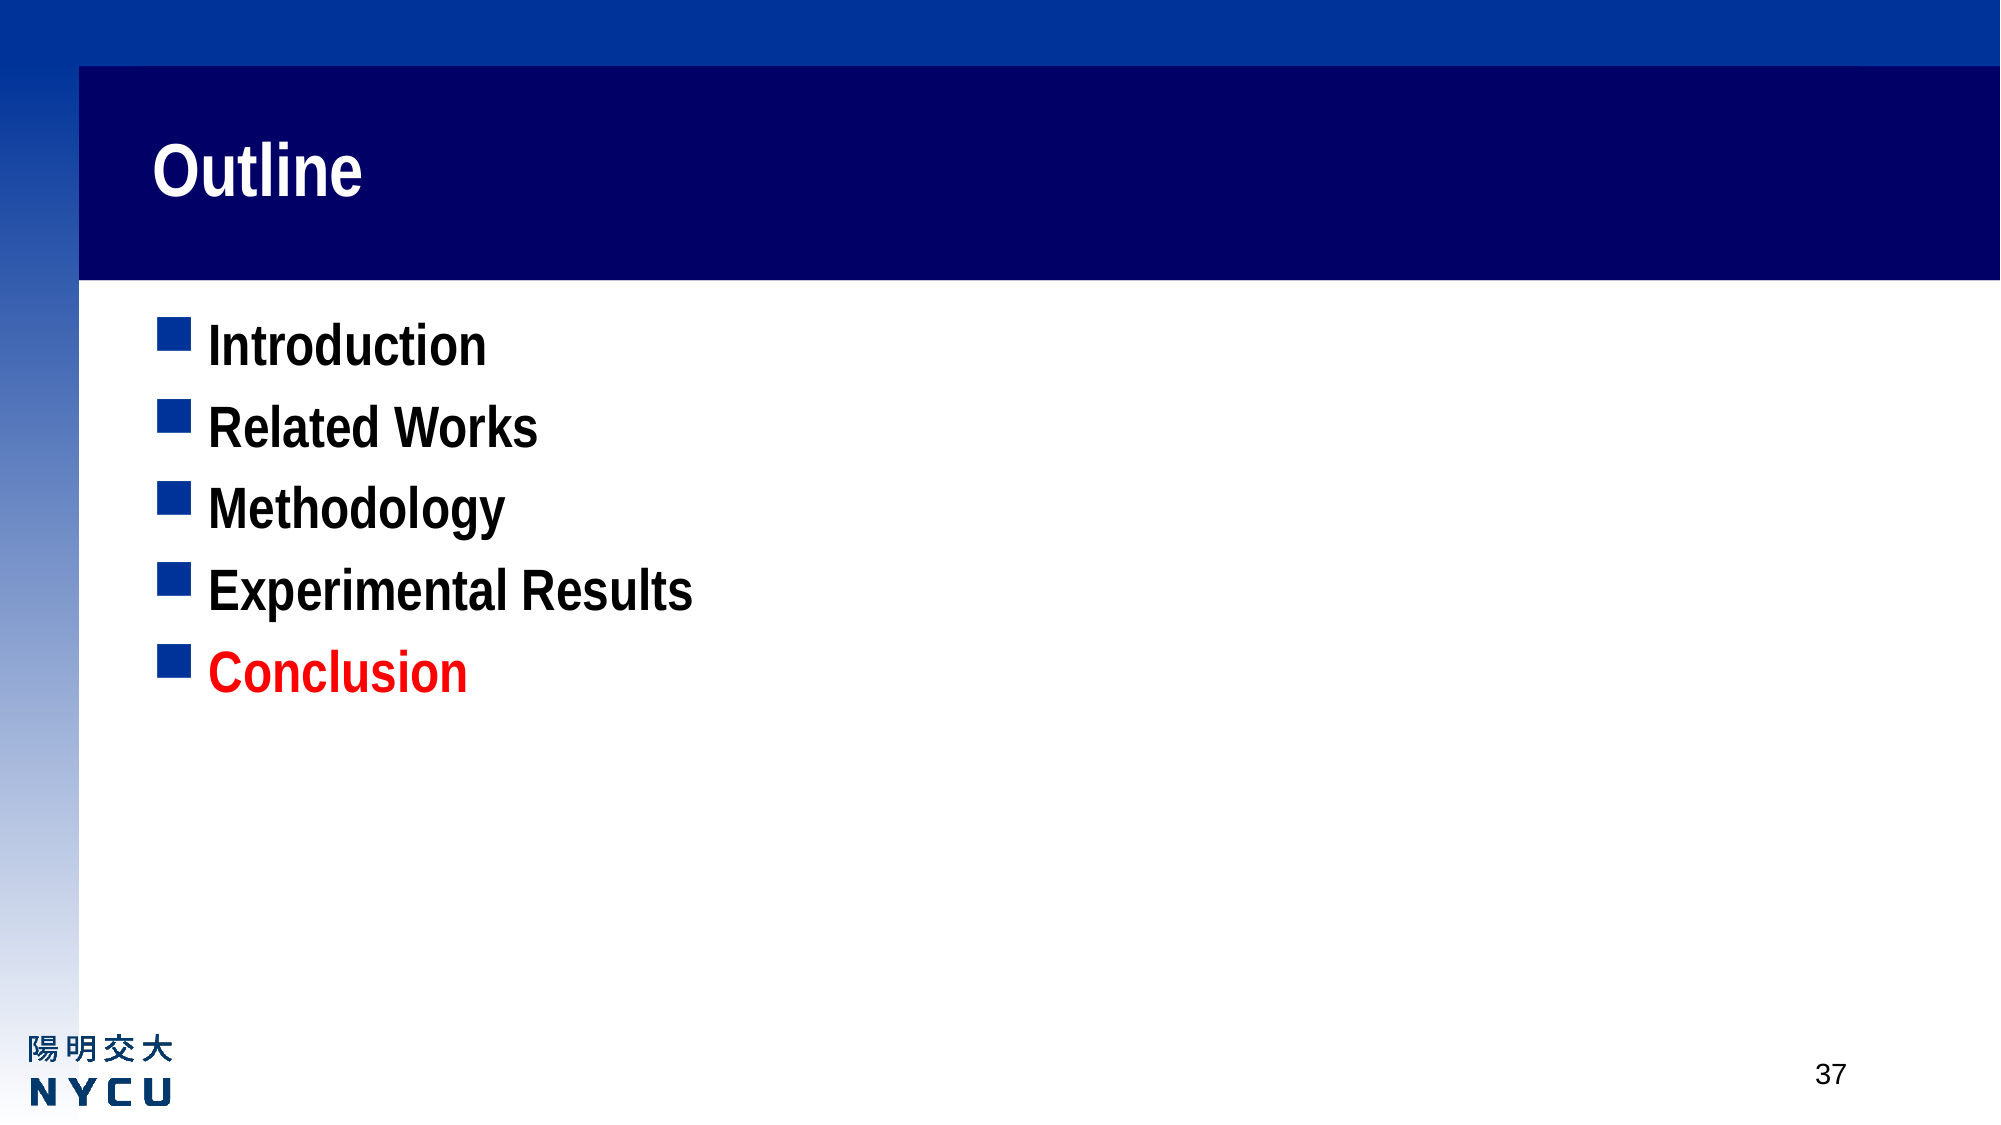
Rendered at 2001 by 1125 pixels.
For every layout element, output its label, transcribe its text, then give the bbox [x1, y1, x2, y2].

title Outline [137, 66, 1863, 278]
picture [29, 1034, 172, 1106]
slide_number 37 [1412, 1042, 1863, 1103]
list Introduction Related Works Methodology Experimental Results Conclusion [137, 299, 1863, 1014]
